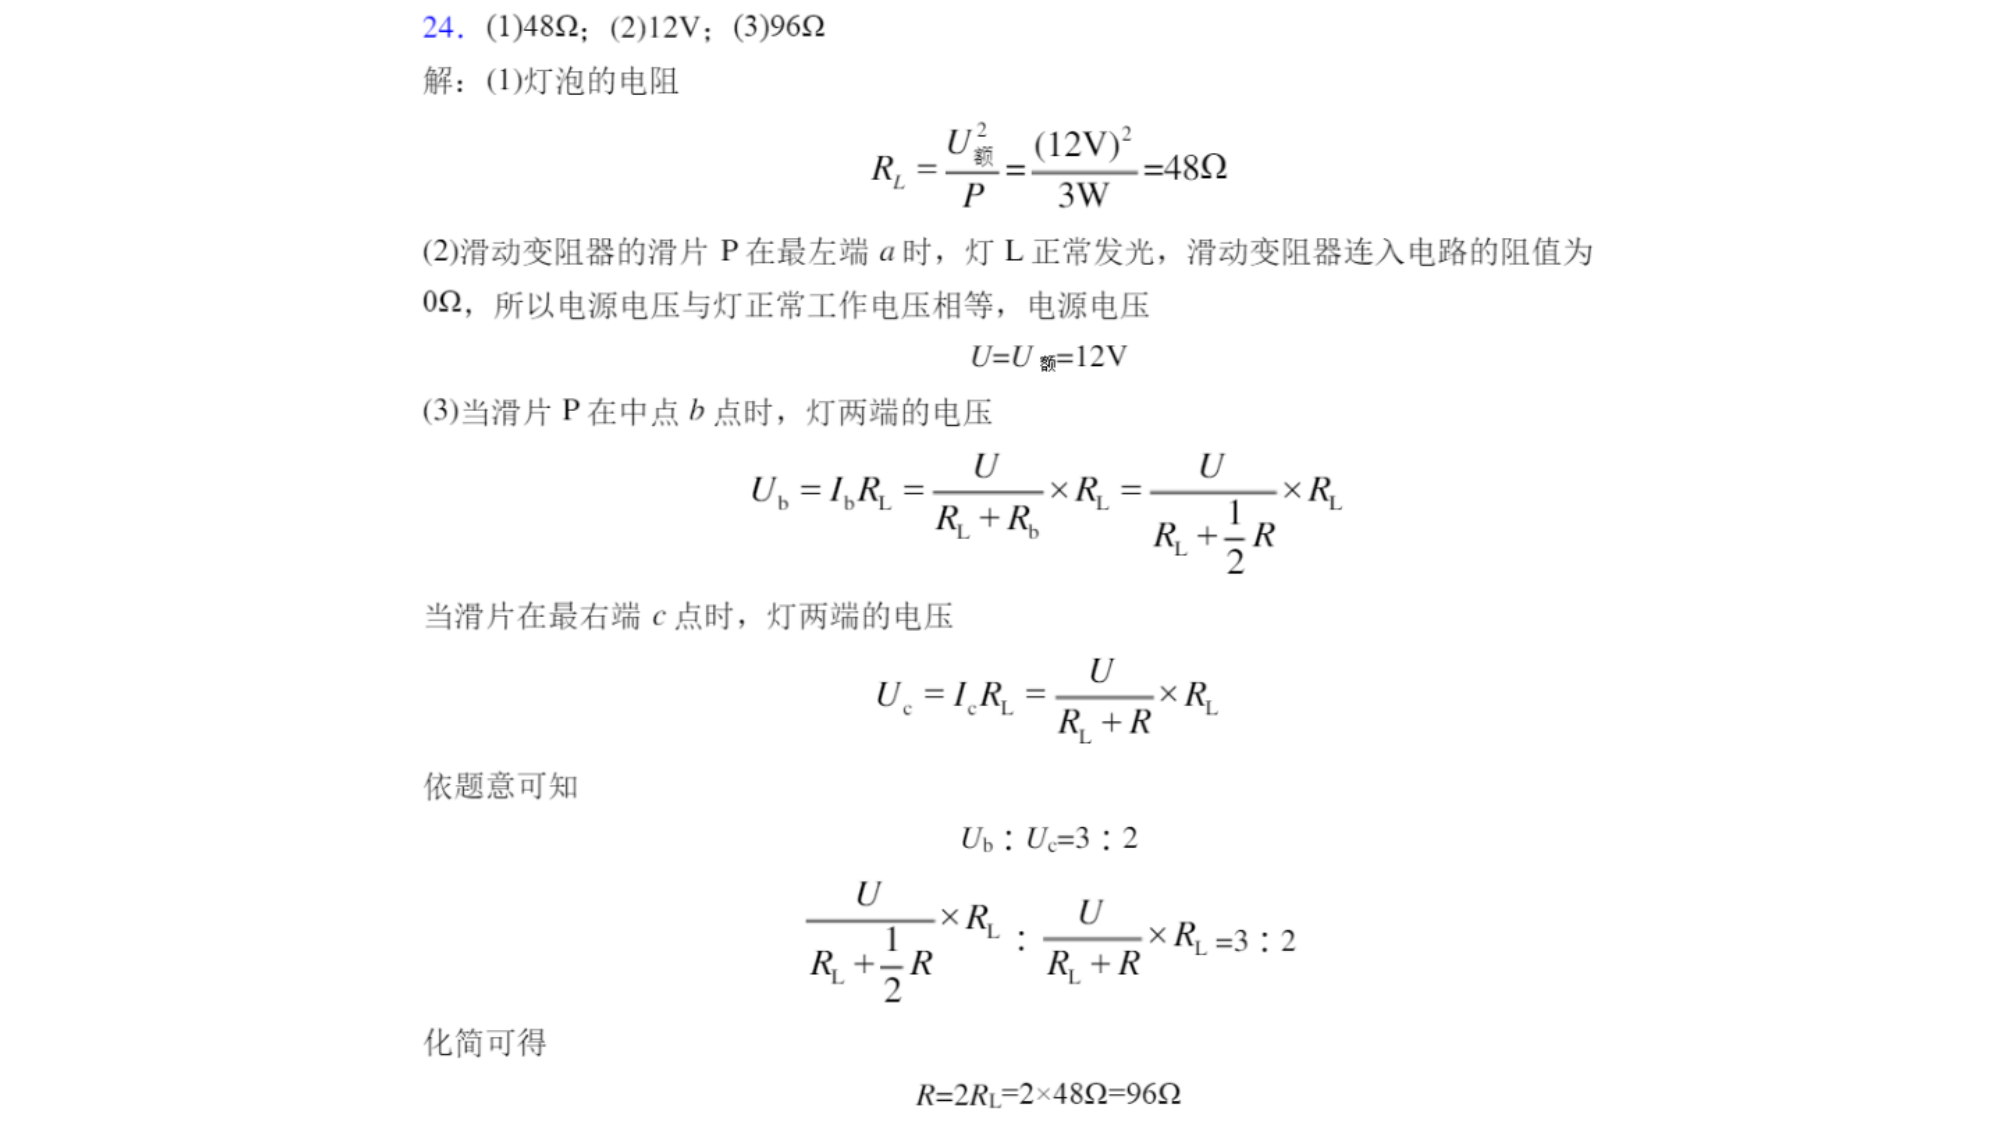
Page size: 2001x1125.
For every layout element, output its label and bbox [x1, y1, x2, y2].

picture [385, 0, 1615, 1125]
